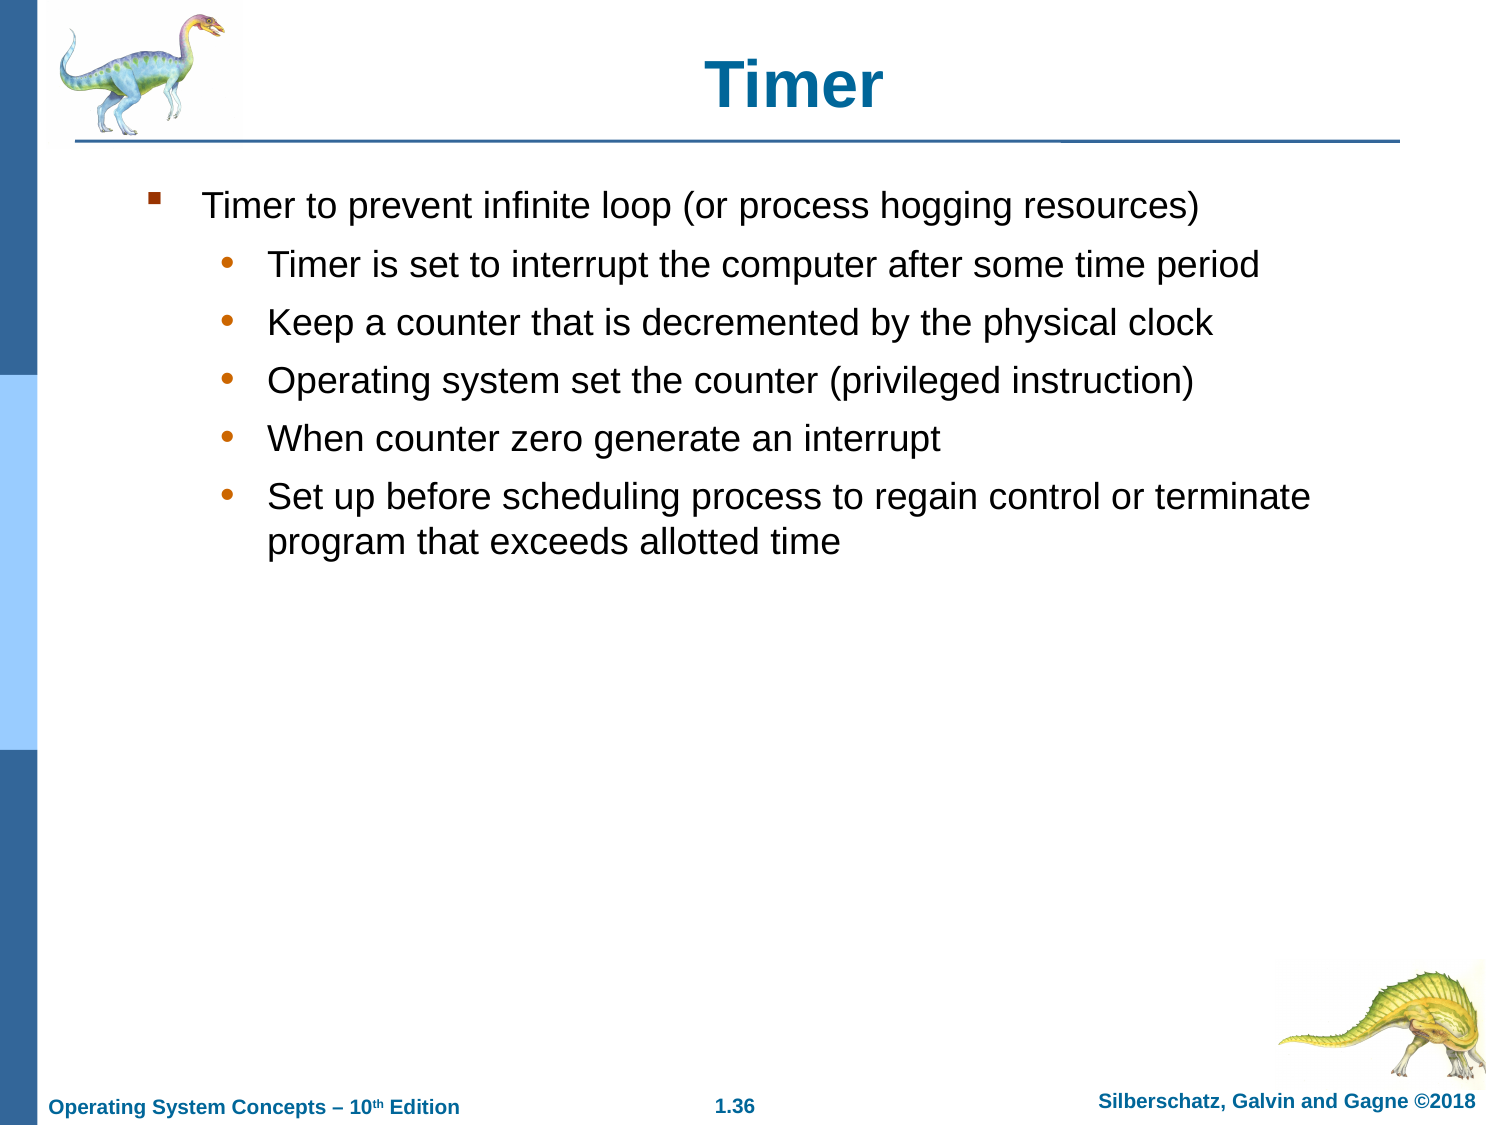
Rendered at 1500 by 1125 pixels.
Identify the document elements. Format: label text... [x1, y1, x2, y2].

picture [1275, 959, 1486, 1090]
list Timer to prevent infinite loop (or process hogging resources) Timer is set to interrupt the computer after some time period Keep a counter that is decremented by the physical clock Operating system set the counter (privileged instruction) When counter zero generate an interrupt Set up before scheduling process to regain control or terminate program that exceeds allotted time [130, 173, 1407, 637]
title Timer [144, 22, 1445, 129]
picture [46, 0, 243, 149]
